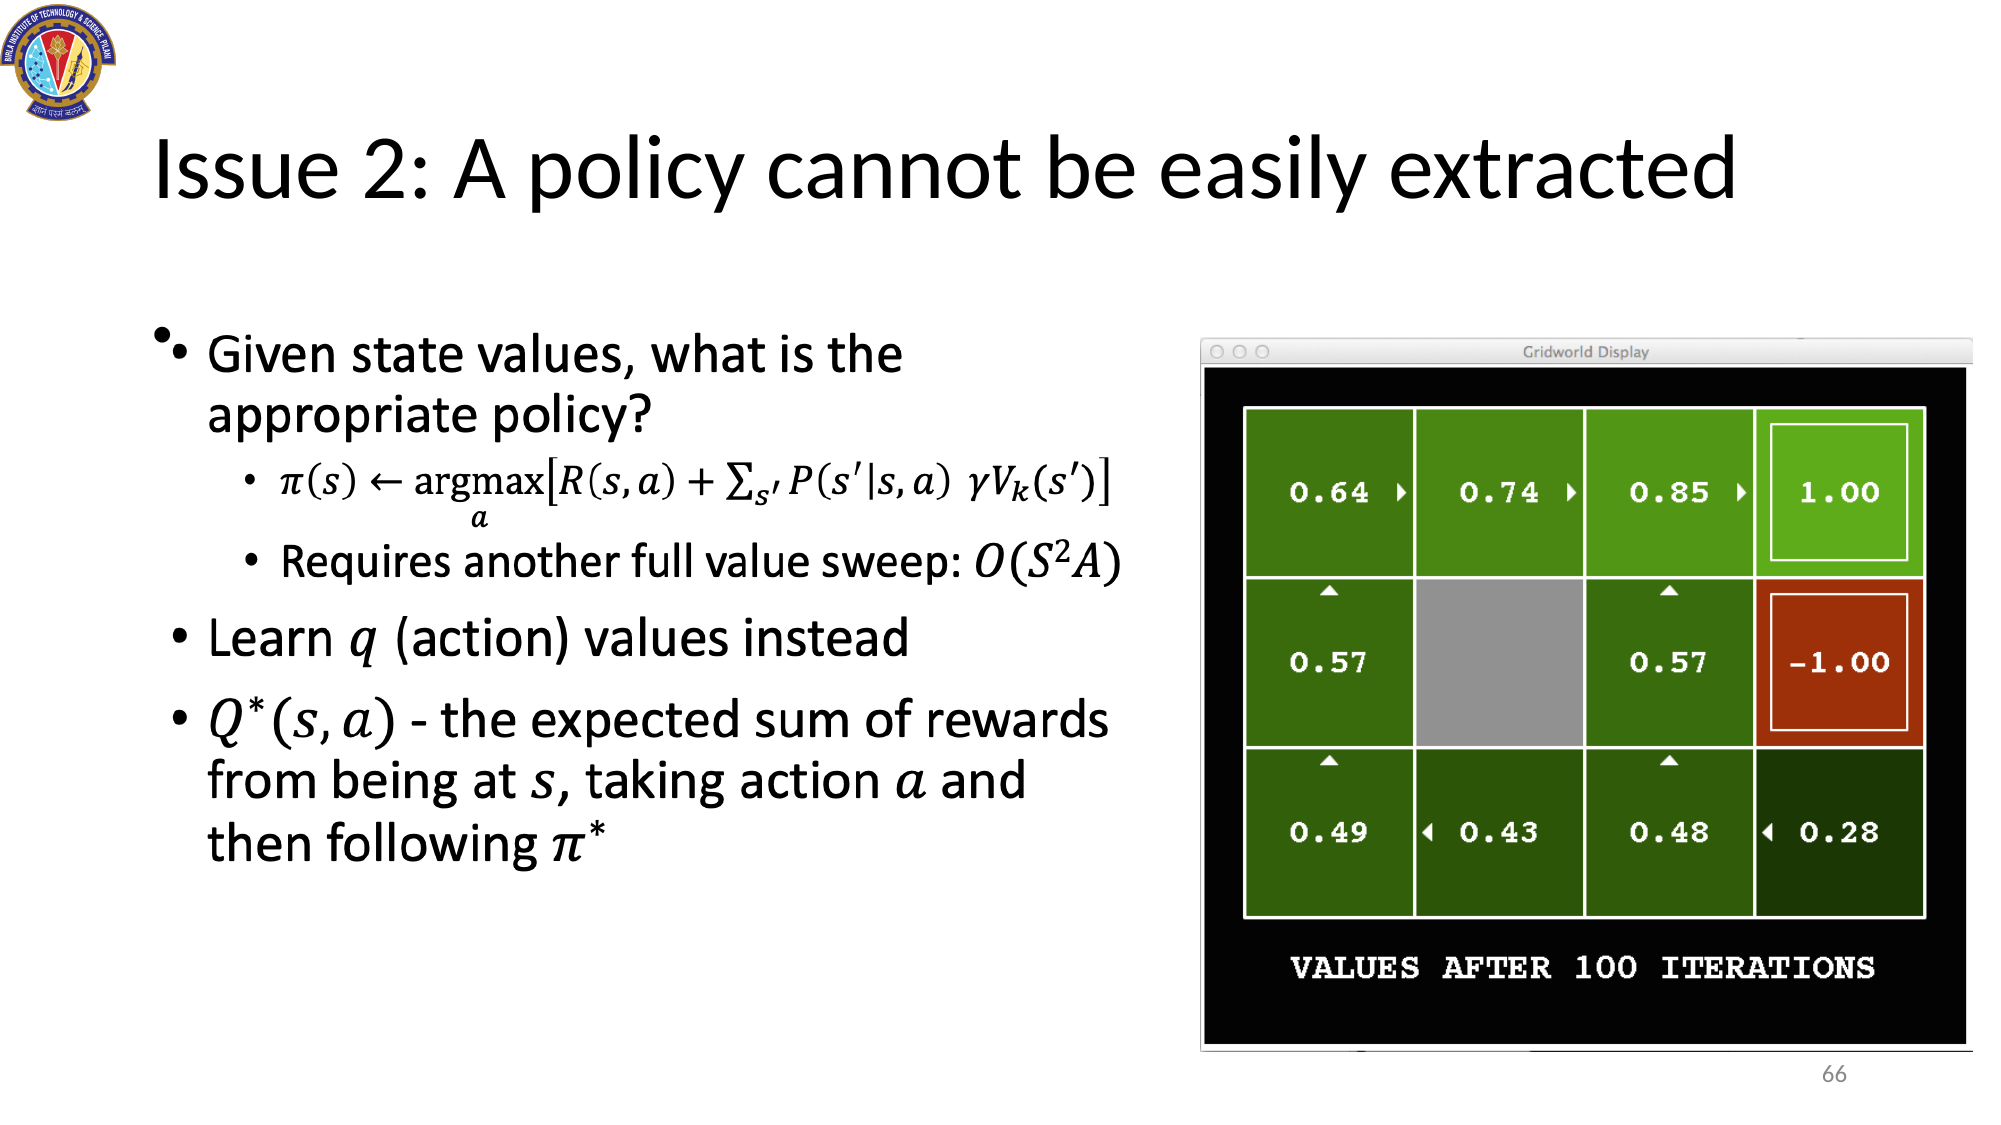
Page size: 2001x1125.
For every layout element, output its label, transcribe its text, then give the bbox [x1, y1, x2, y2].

list [137, 299, 1160, 1014]
picture [0, 4, 116, 121]
picture [1200, 337, 1973, 1052]
title Issue 2: A policy cannot be easily extracted [137, 59, 1863, 278]
slide_number 66 [1412, 1060, 1863, 1103]
